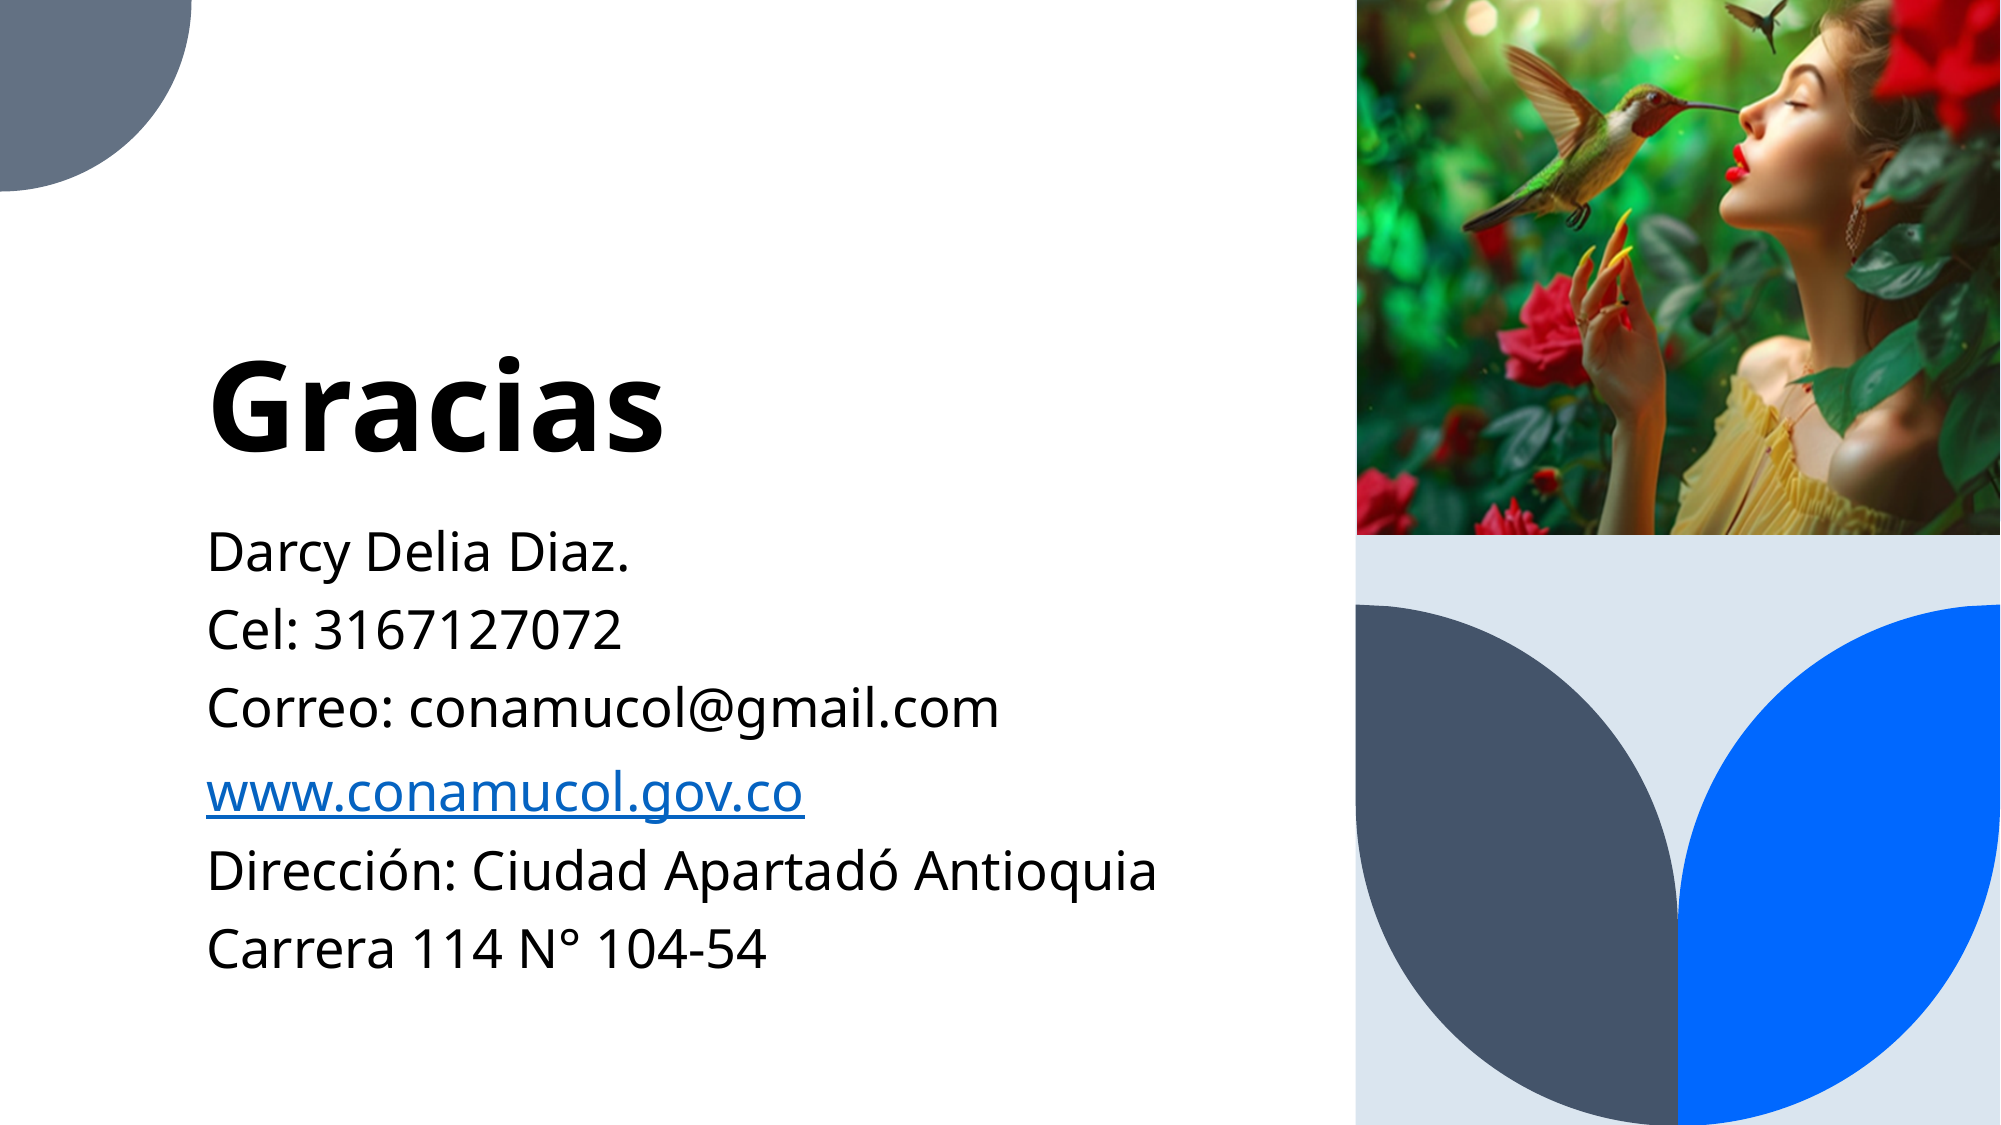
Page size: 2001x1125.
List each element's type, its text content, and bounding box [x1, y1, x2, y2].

title Gracias [191, 252, 1212, 483]
picture [1356, 0, 2000, 535]
subtitle Darcy Delia Diaz. Cel: 3167127072 Correo: conamucol@gmail.com www.conamucol.gov.co Dirección: Ciudad Apartadó Antioquia Carrera 114 N° 104-54 [191, 517, 1212, 997]
